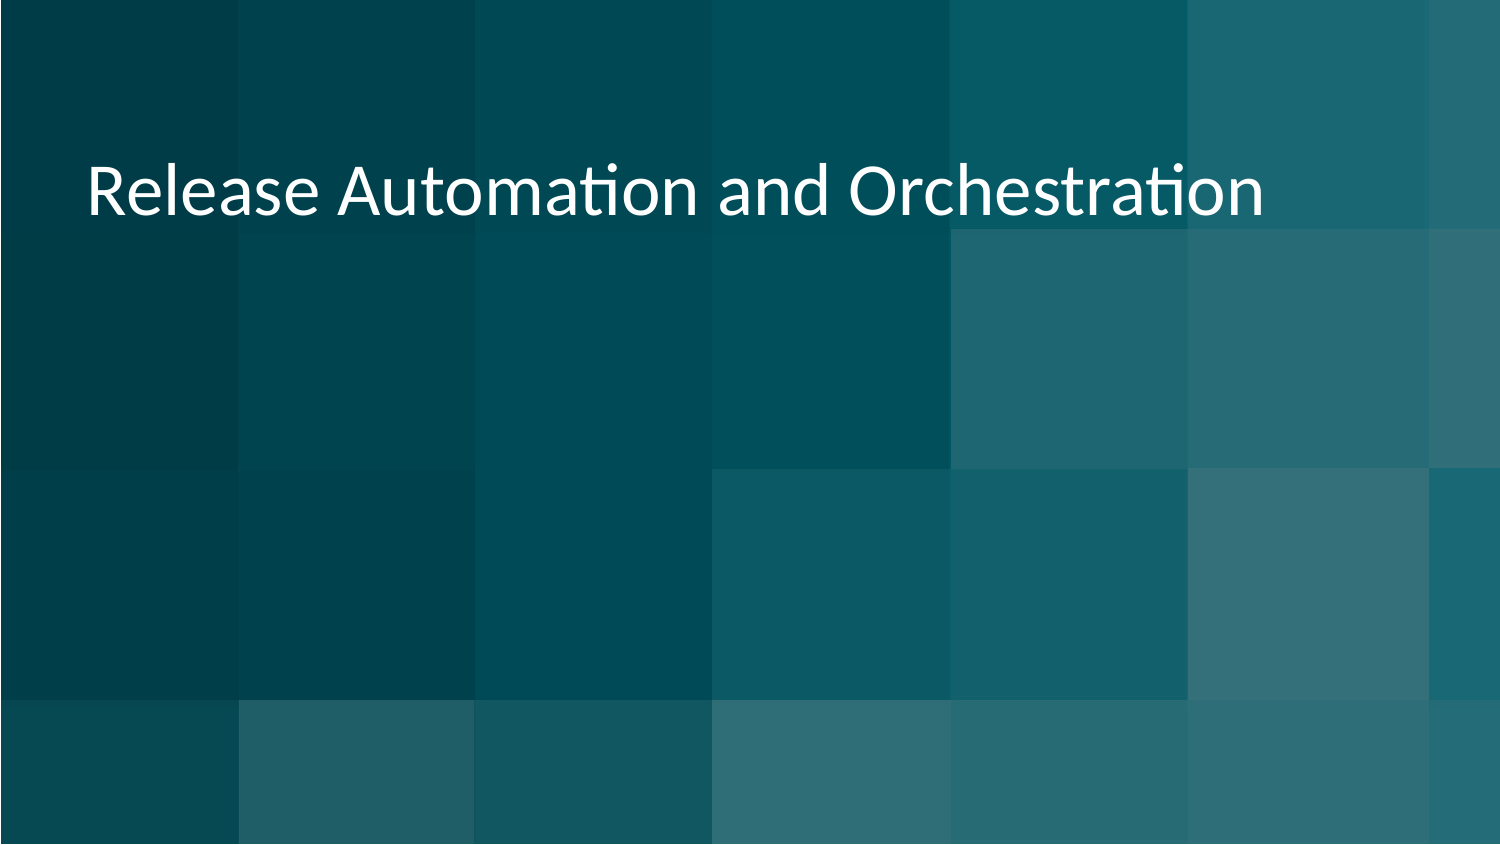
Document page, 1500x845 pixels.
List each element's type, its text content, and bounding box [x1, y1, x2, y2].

title Release Automation and Orchestration [71, 143, 1422, 278]
picture [0, 0, 1500, 845]
